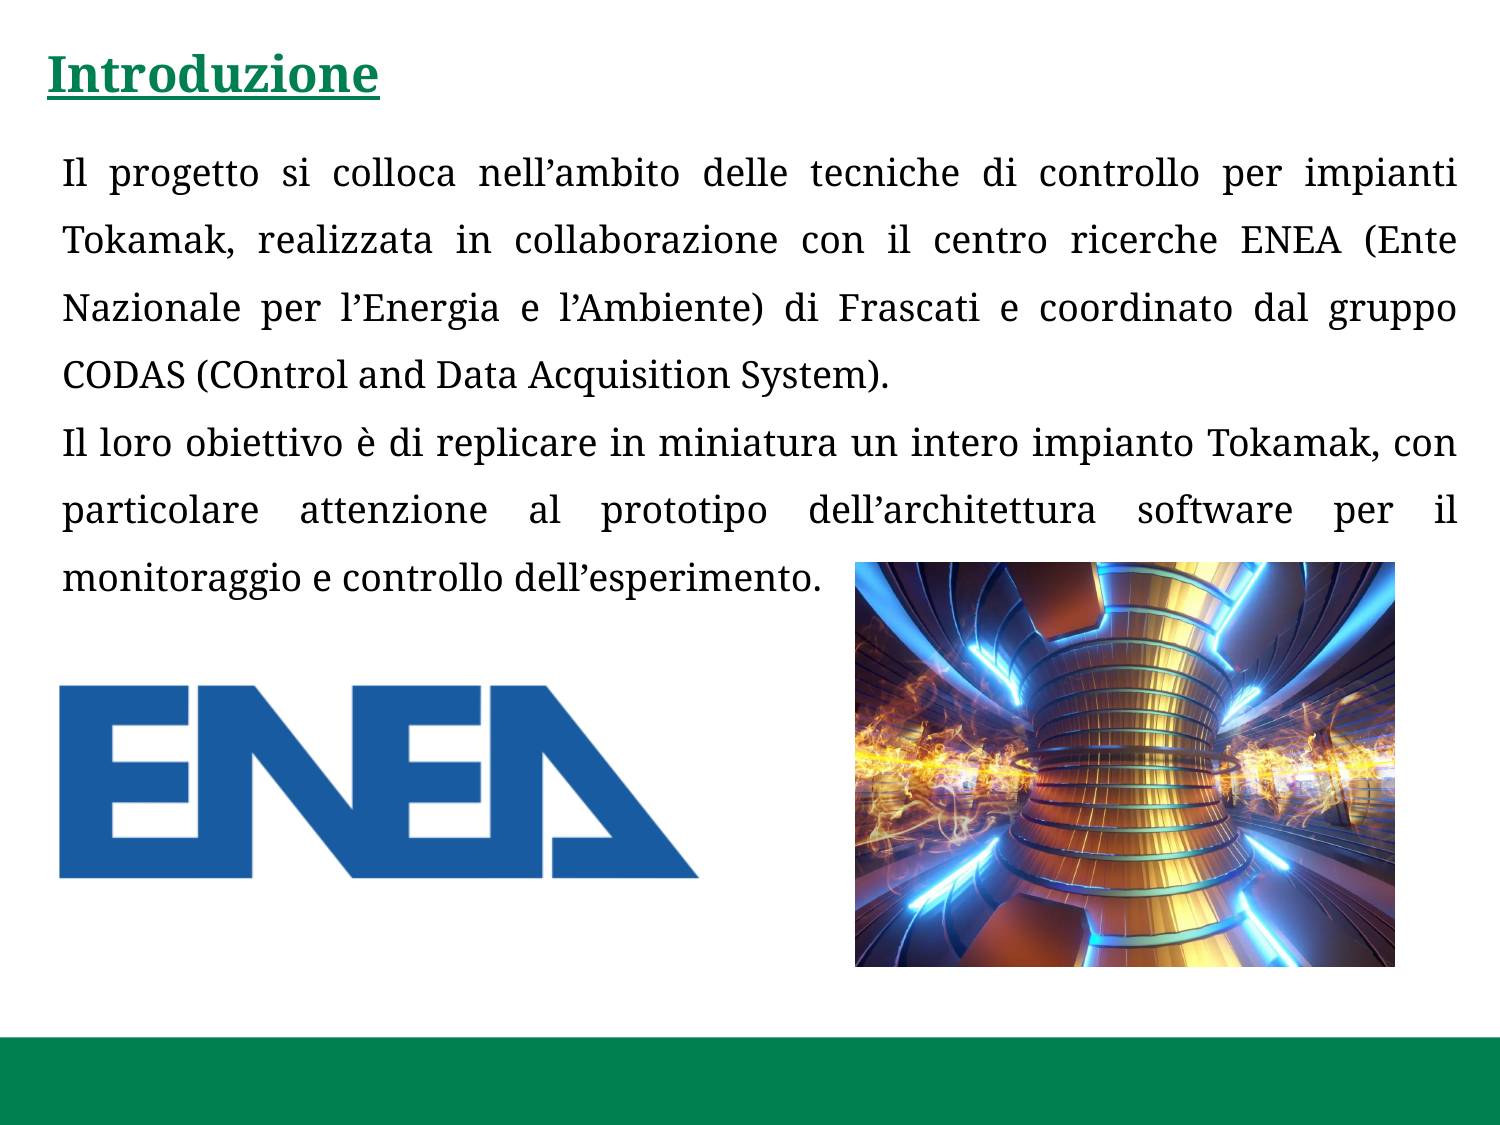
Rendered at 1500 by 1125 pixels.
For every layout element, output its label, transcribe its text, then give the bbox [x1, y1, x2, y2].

text_box [0, 1037, 1500, 1125]
text_box Introduzione [32, 35, 396, 110]
picture [855, 562, 1395, 967]
text_box Il progetto si colloca nell’ambito delle tecniche di controllo per impianti Tokamak, realizzata in collaborazione con il centro ricerche ENEA (Ente Nazionale per l’Energia e l’Ambiente) di Frascati e coordinato dal gruppo CODAS (COntrol and Data Acquisition System). Il loro obiettivo è di replicare in miniatura un intero impianto Tokamak, con particolare attenzione al prototipo dell’architettura software per il monitoraggio e controllo dell’esperimento. [47, 118, 1474, 606]
picture [47, 646, 718, 955]
text_box [725, 537, 775, 588]
